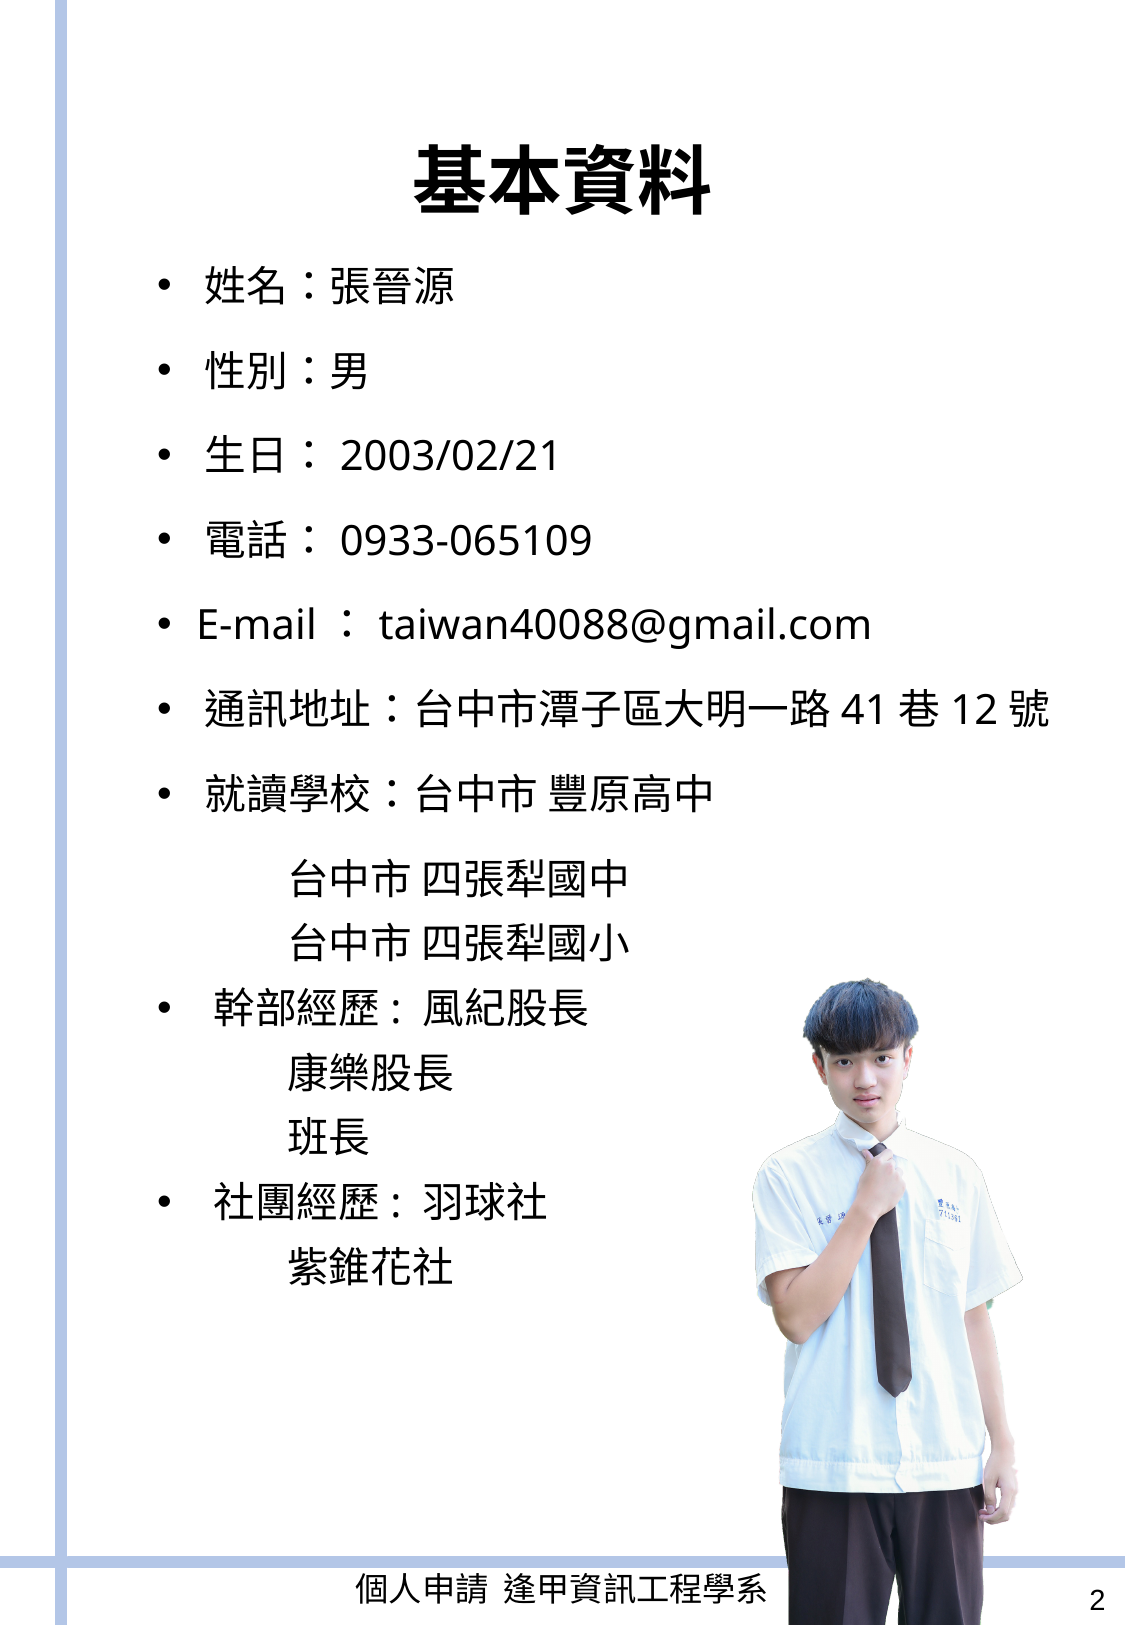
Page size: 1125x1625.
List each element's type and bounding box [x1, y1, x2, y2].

picture [646, 920, 1116, 1625]
text_box [0, 0, 1125, 1625]
